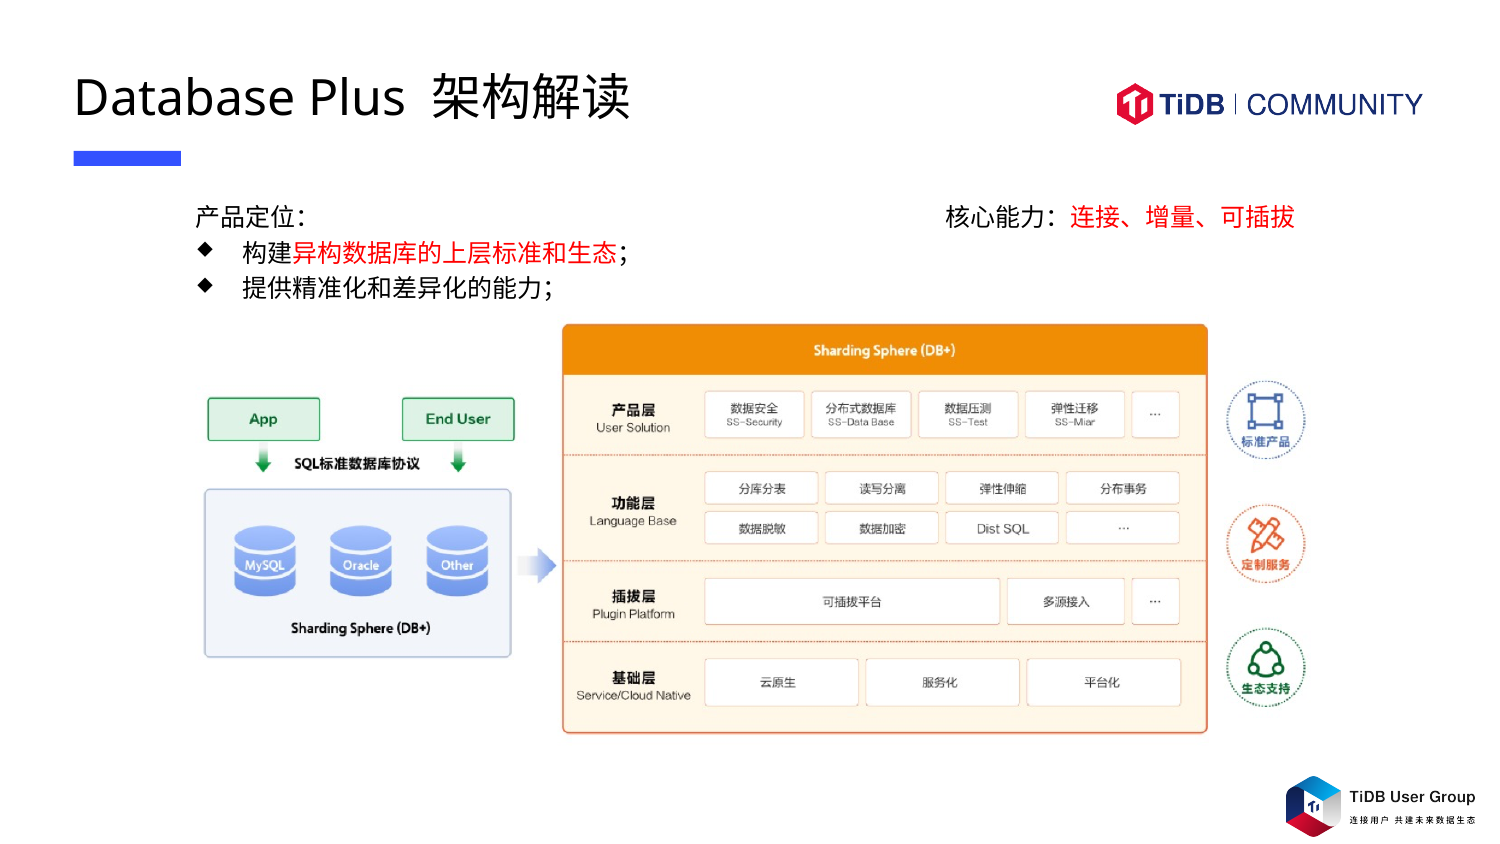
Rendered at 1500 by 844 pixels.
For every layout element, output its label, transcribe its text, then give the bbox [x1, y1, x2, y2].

text_box [73, 150, 181, 166]
picture [1286, 776, 1475, 837]
text_box 产品定位： 构建异构数据库的上层标准和生态； 提供精准化和差异化的能力； [181, 187, 658, 311]
picture [189, 313, 1311, 746]
text_box Database Plus 架构解读 [59, 50, 1046, 140]
text_box 核心能力：连接、增量、可插拔 [930, 187, 1311, 239]
picture [1116, 83, 1423, 125]
